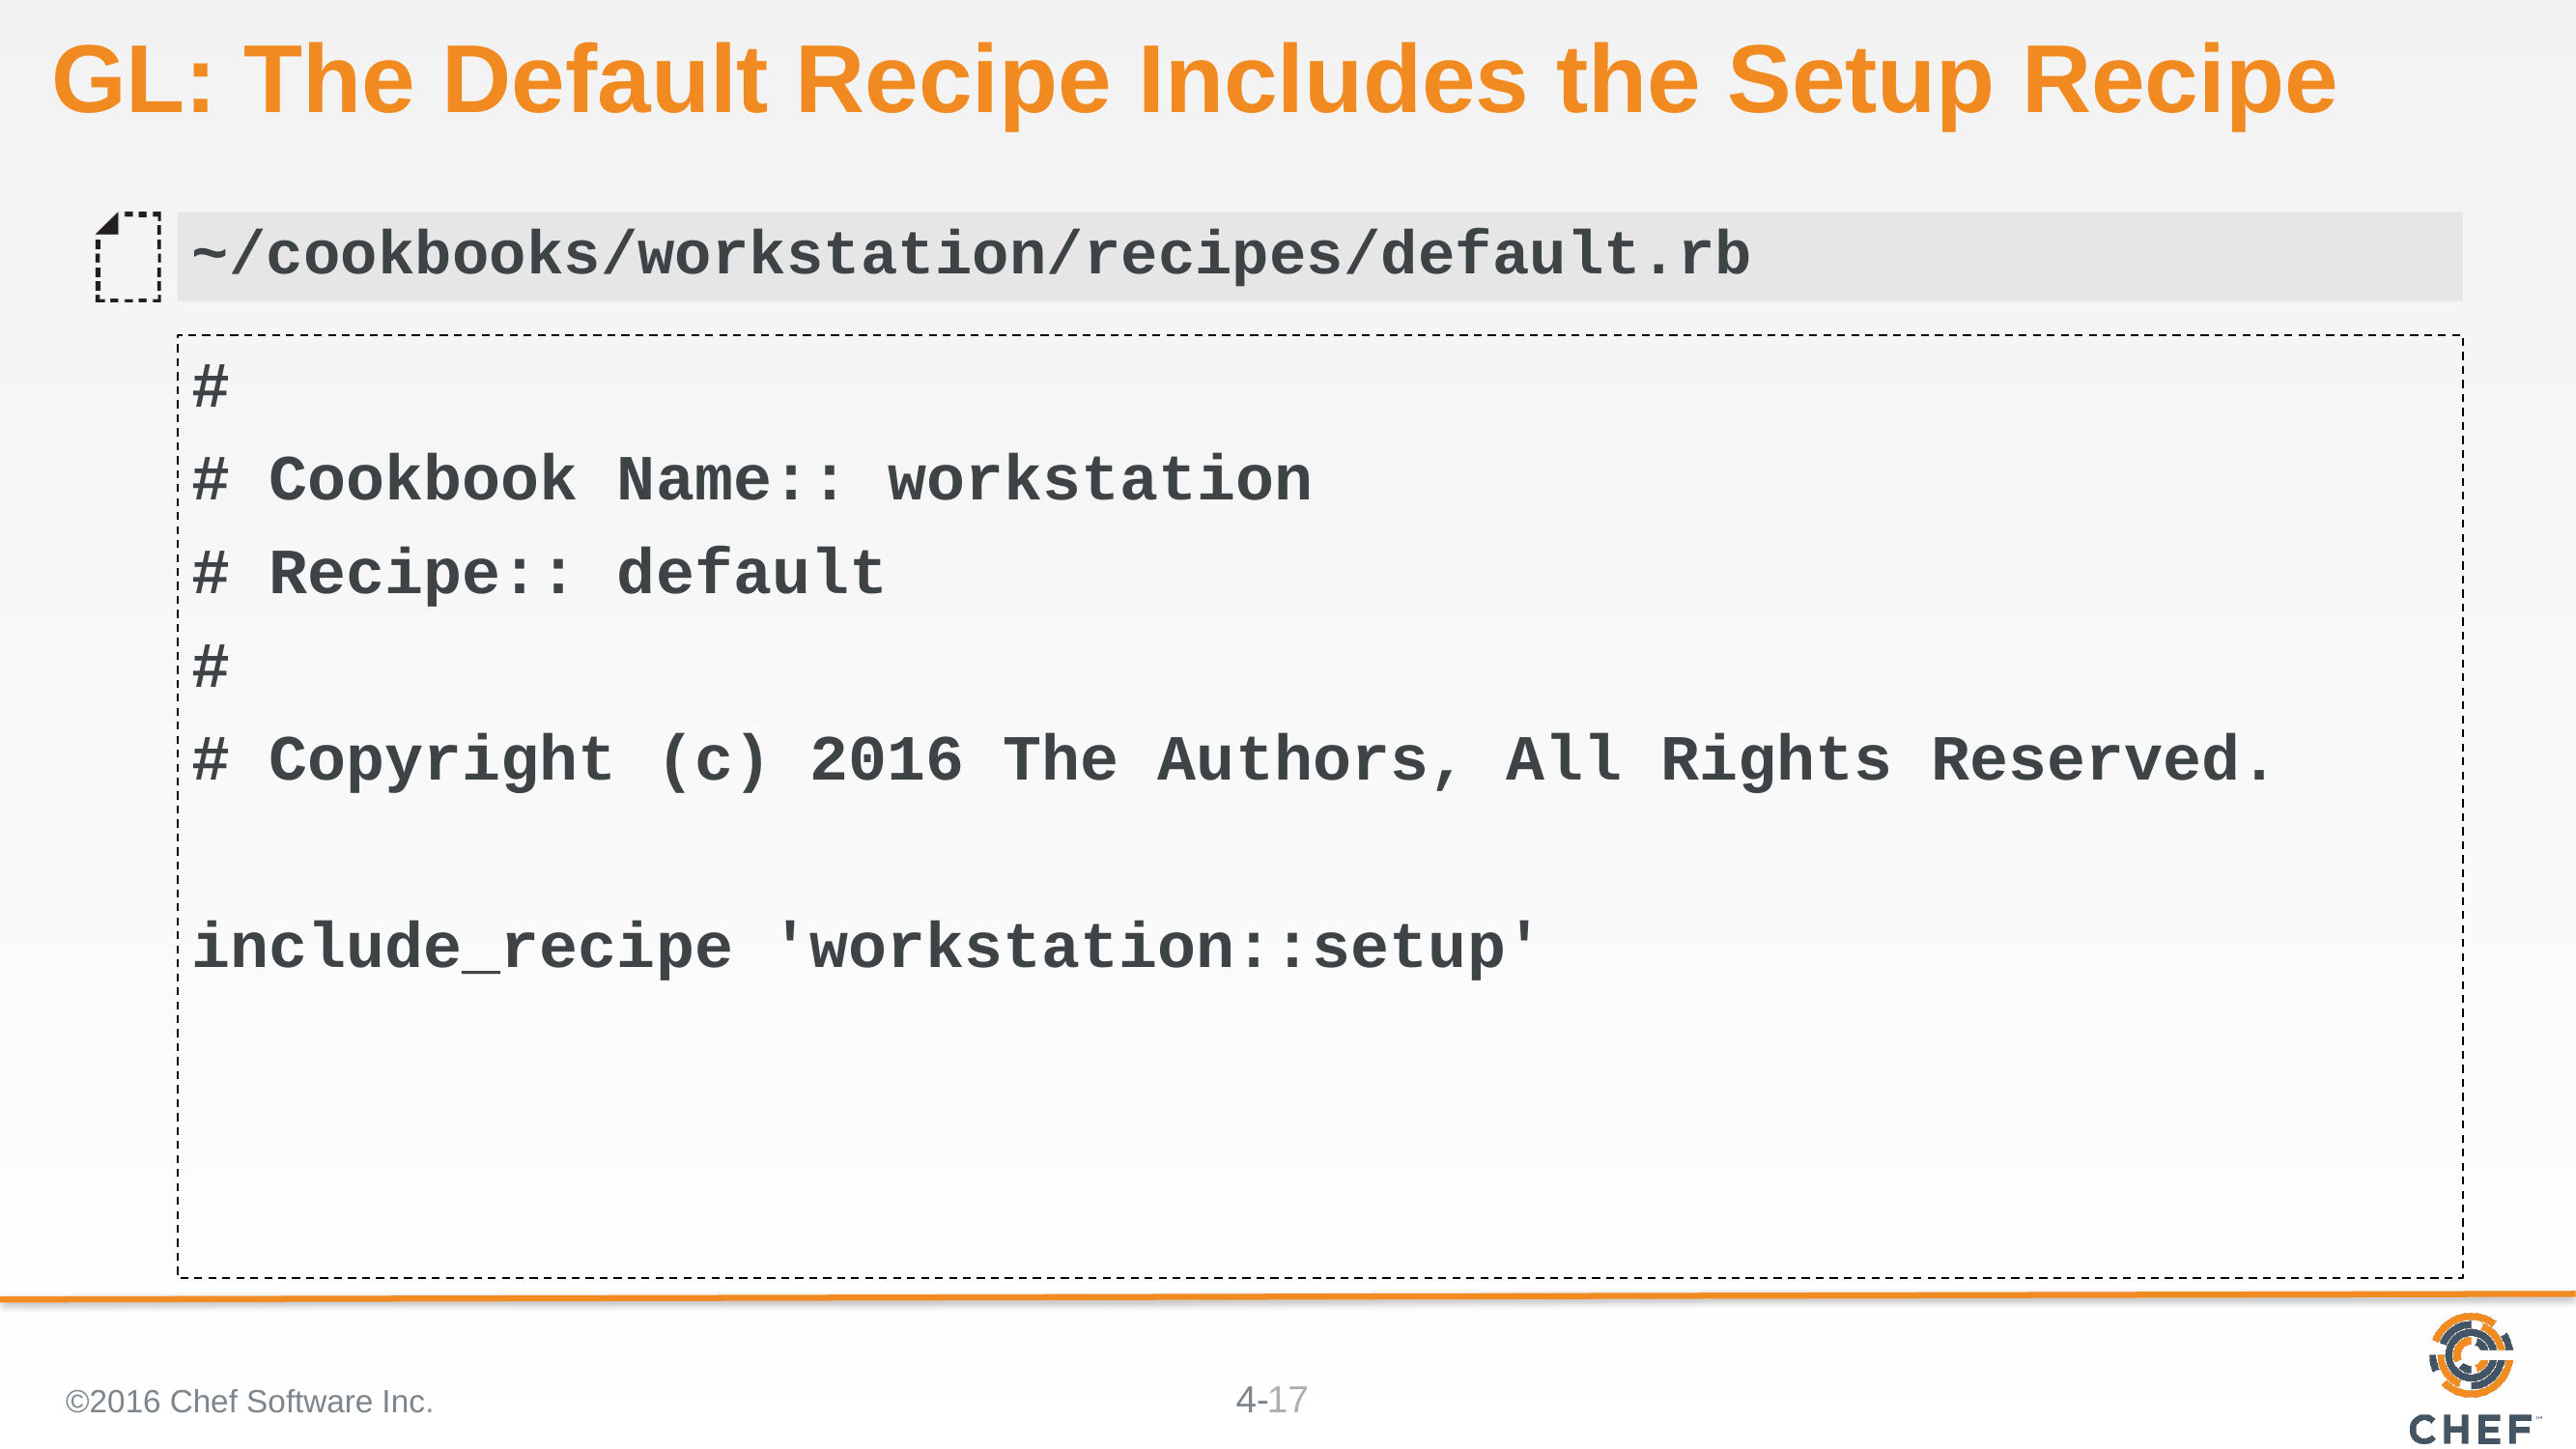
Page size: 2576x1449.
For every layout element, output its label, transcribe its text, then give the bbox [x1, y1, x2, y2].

title GL: The Default Recipe Includes the Setup Recipe [51, 29, 2540, 187]
footer ©2016 Chef Software Inc. [51, 1359, 952, 1440]
list # # Cookbook Name:: workstation # Recipe:: default # # Copyright (c) 2016 The Authors, All Rights Reserved. include_recipe 'workstation::setup' [177, 334, 2464, 1279]
picture [2399, 1297, 2550, 1449]
slide_number 17 [998, 1359, 1578, 1437]
list ~/cookbooks/workstation/recipes/default.rb [177, 212, 2463, 302]
